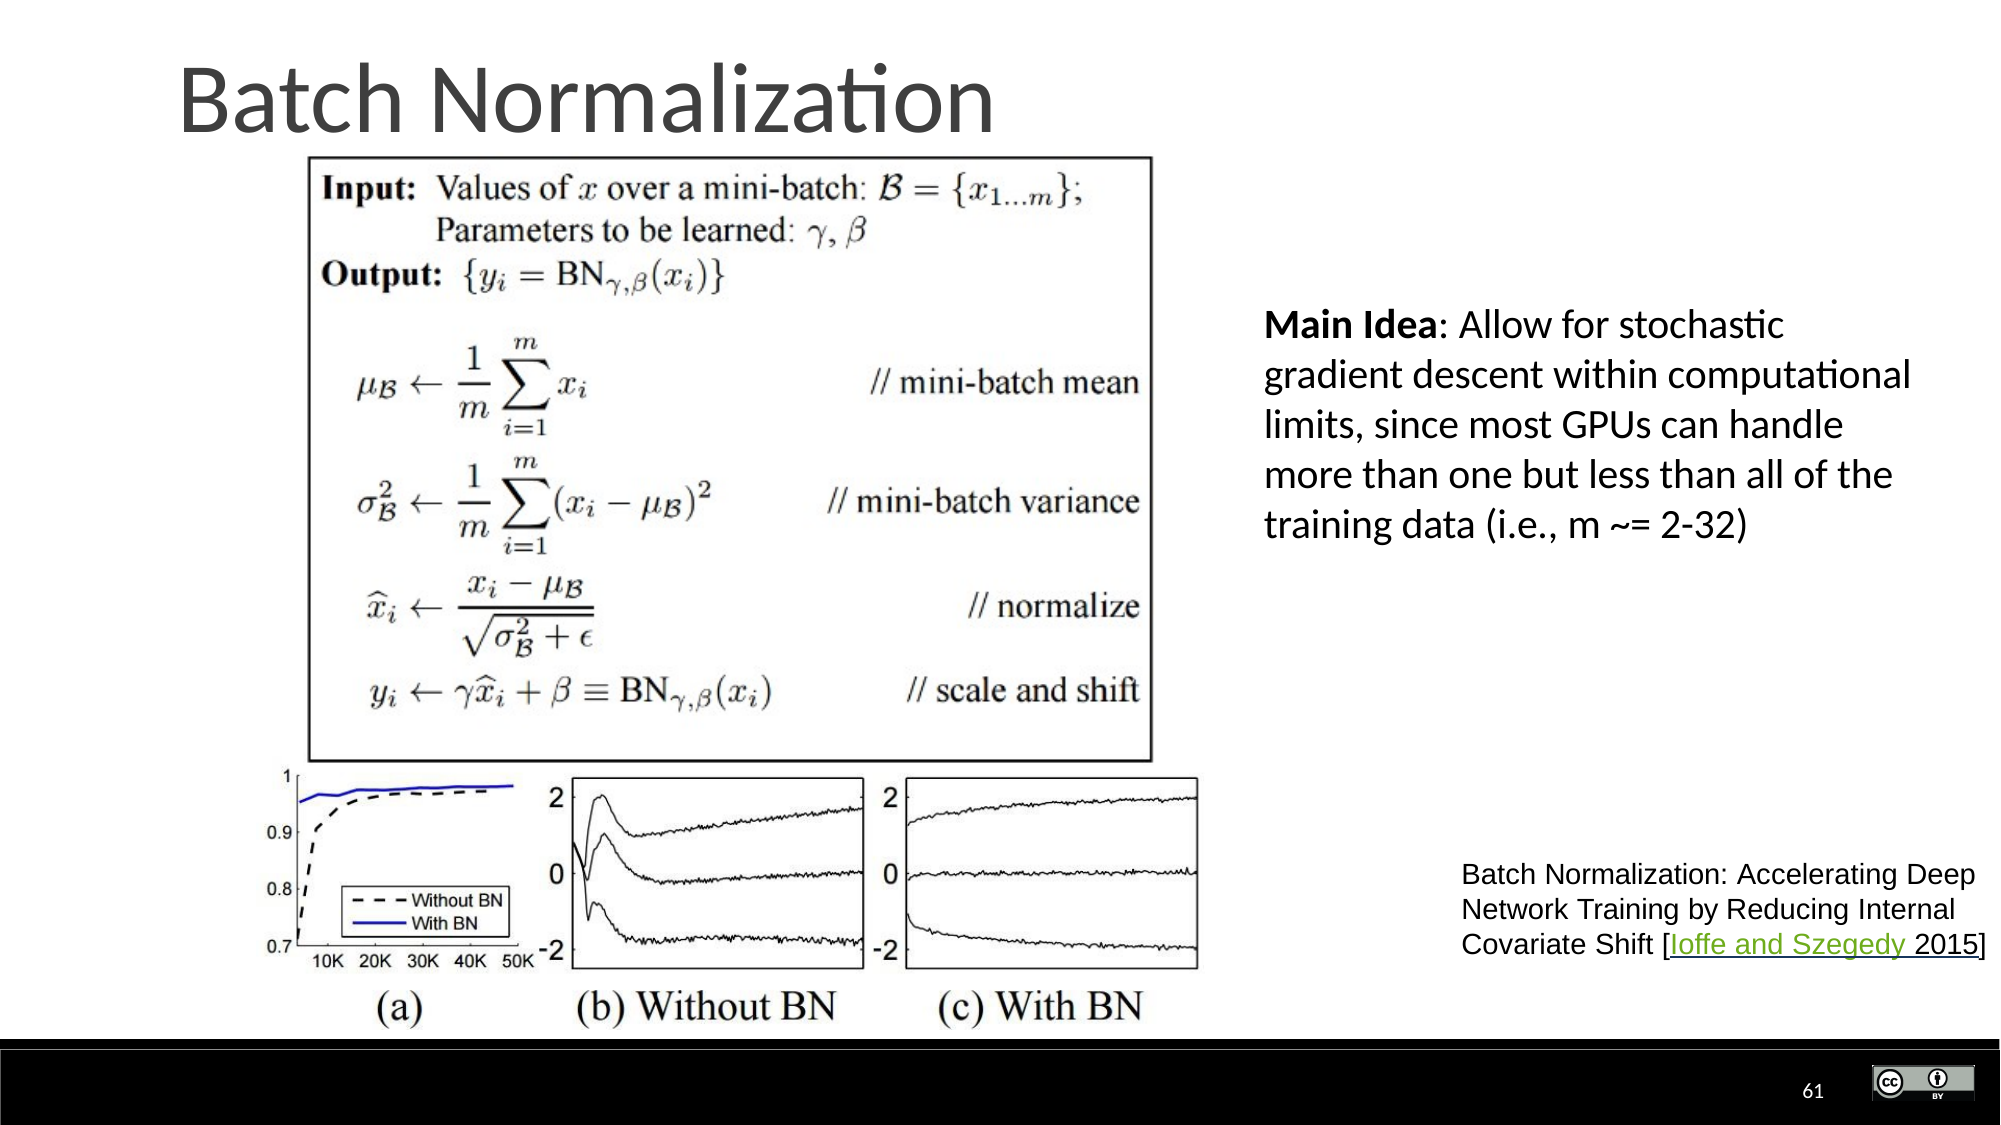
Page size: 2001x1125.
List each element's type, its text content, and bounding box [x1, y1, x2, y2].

picture [1872, 1065, 1975, 1101]
text_box Main Idea: Allow for stochastic gradient descent within computational limits, since most GPUs can handle more than one but less than all of the training data (i.e., m ~= 2-32) [1261, 294, 1931, 600]
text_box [255, 152, 1206, 1030]
title Batch Normalization [175, 0, 1826, 153]
slide_number 61 [1624, 1059, 1840, 1120]
text_box Batch Normalization: Accelerating Deep Network Training by Reducing Internal Covariate Shift [Ioffe and Szegedy 2015] [1459, 853, 2000, 961]
